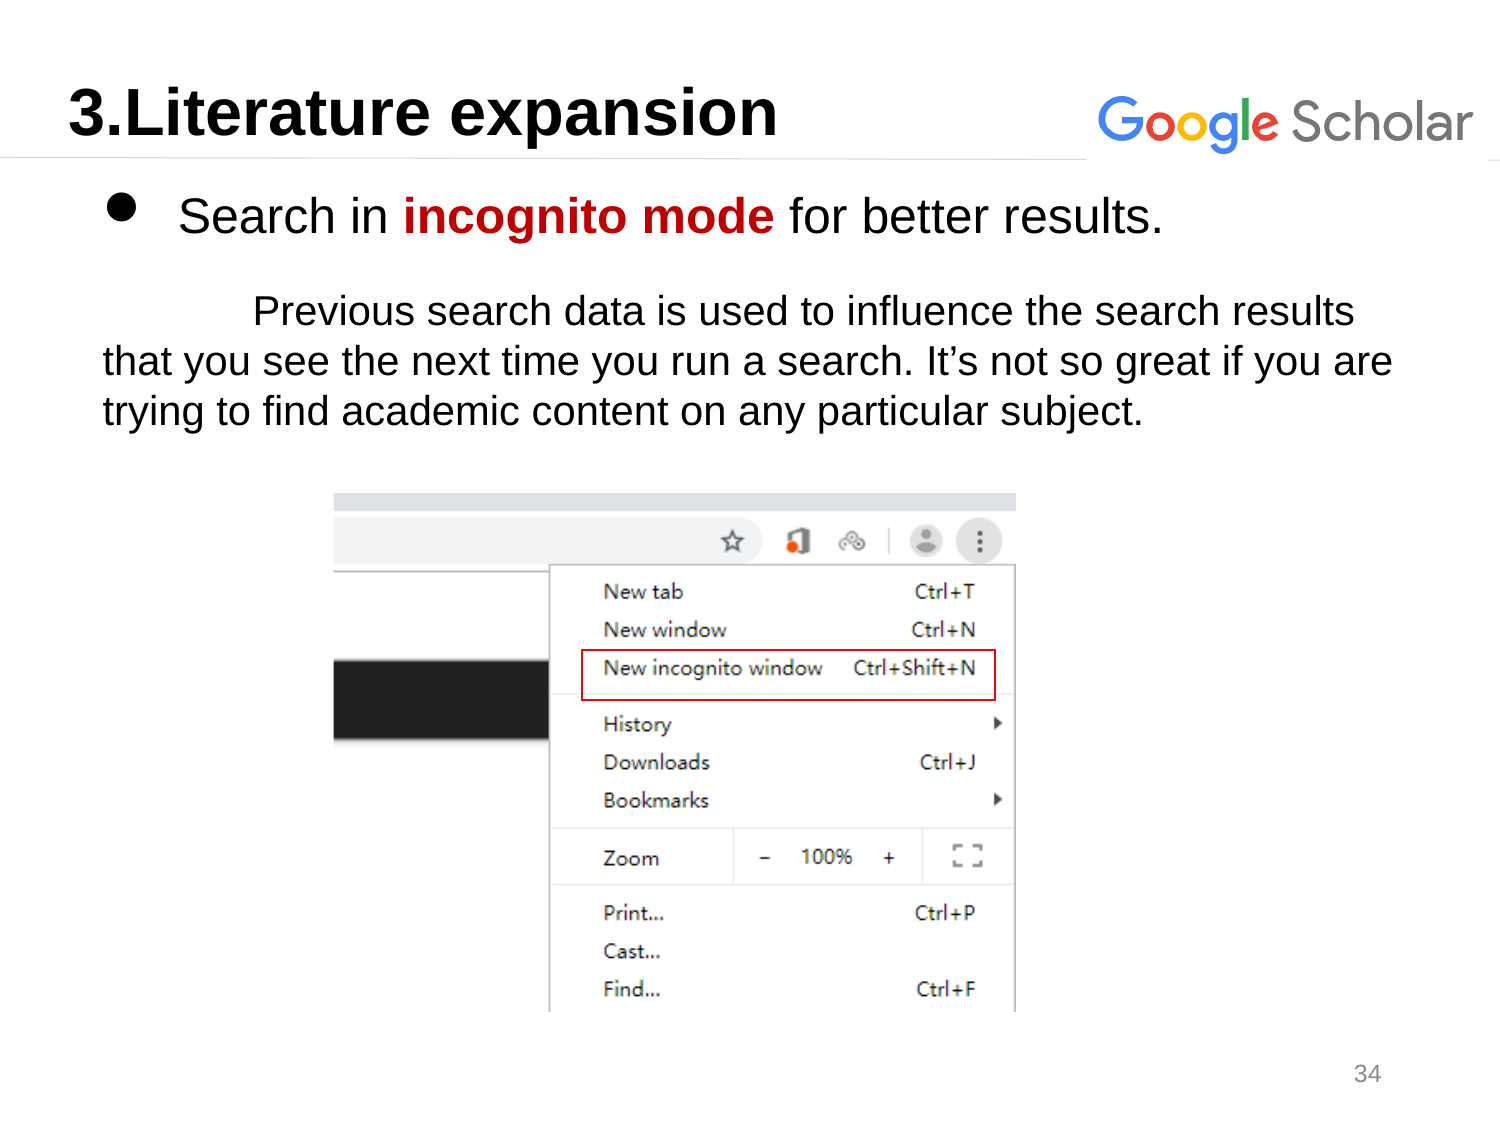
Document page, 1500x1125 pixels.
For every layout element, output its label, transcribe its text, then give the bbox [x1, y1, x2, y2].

text_box Previous search data is used to influence the search results that you see the next time you run a search. It’s not so great if you are trying to find academic content on any particular subject. [87, 276, 1438, 442]
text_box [333, 493, 1017, 1012]
slide_number 34 [1059, 1042, 1397, 1103]
text_box 3.Literature expansion [53, 61, 886, 156]
text_box Search in incognito mode for better results. [88, 176, 1430, 252]
picture [1087, 78, 1488, 161]
